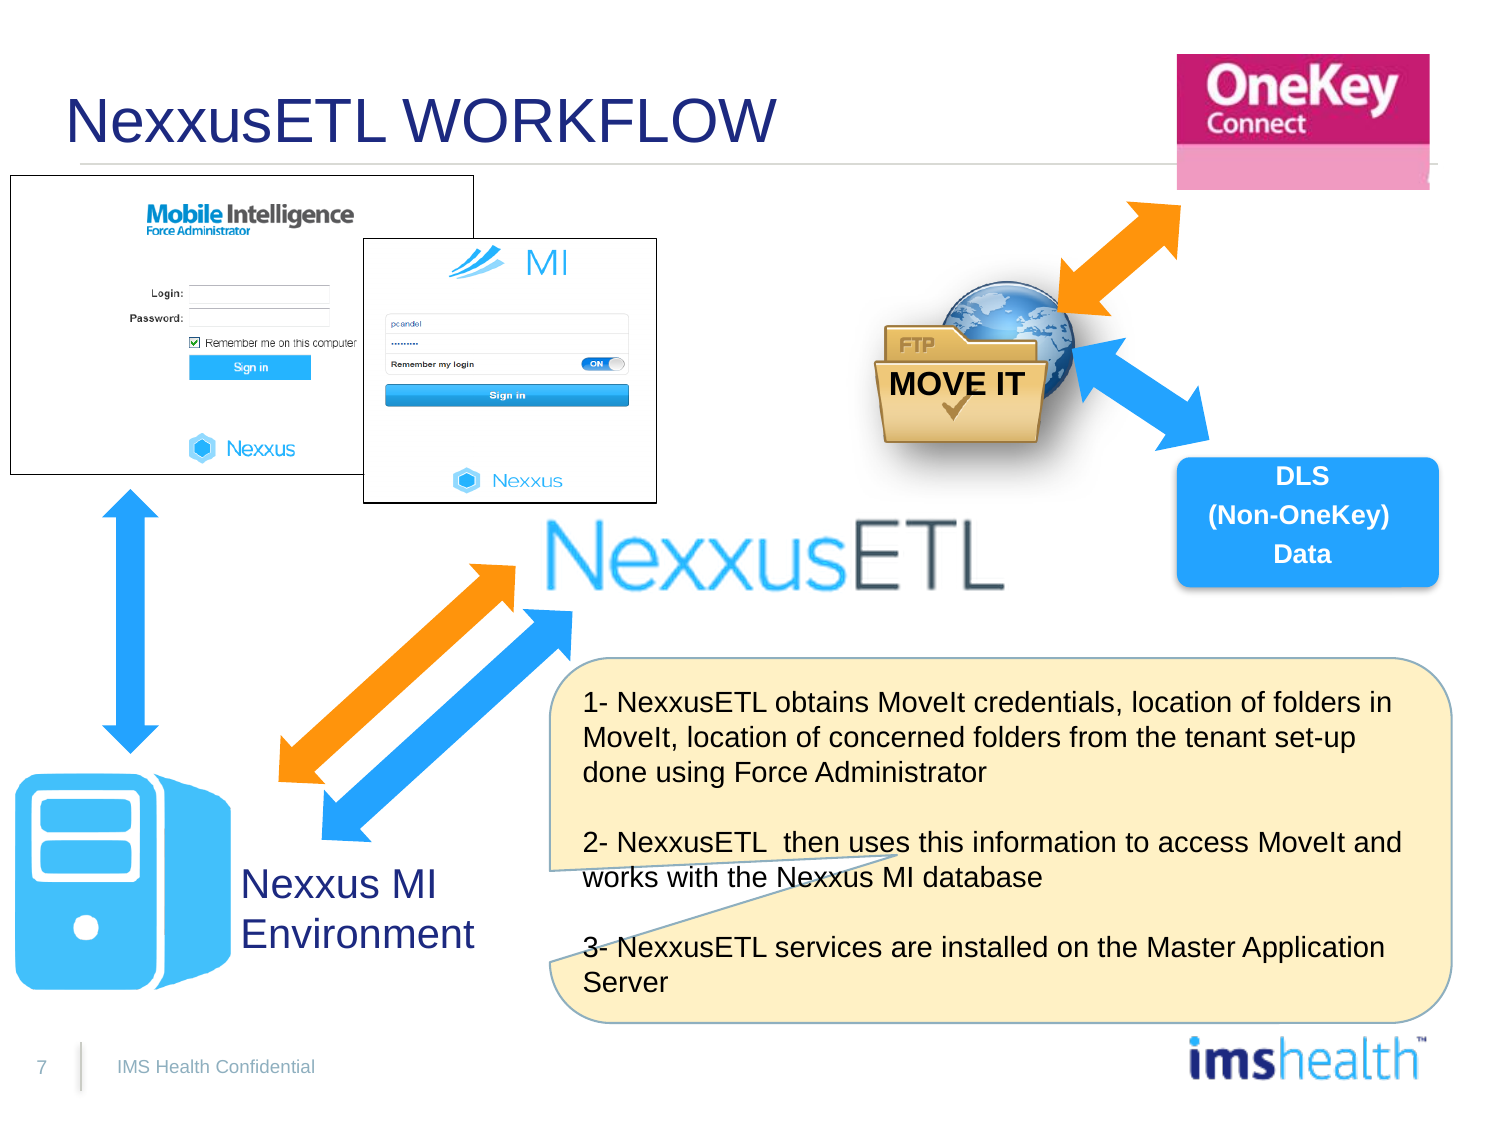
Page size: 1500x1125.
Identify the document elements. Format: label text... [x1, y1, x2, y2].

text_box 1- NexxusETL obtains MoveIt credentials, location of folders in MoveIt, location of concerned folders from the tenant set-up done using Force Administrator 2- NexxusETL then uses this information to access MoveIt and works with the Nexxus MI database 3- NexxusETL services are installed on the Master Application Server [549, 658, 1452, 1024]
text_box [100, 486, 161, 756]
picture [9, 175, 656, 503]
picture [1176, 54, 1430, 190]
text_box [1082, 335, 1212, 454]
footer IMS Health Confidential [102, 1036, 1042, 1097]
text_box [872, 264, 1077, 458]
picture [14, 773, 231, 990]
picture [1187, 1029, 1428, 1091]
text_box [1176, 456, 1449, 606]
text_box [276, 561, 518, 787]
picture [537, 505, 1010, 594]
text_box Nexxus MI Environment [235, 849, 546, 965]
text_box [1058, 255, 1069, 263]
text_box NexxusETL WORKFLOW [49, 1, 1400, 164]
text_box [1079, 199, 1183, 319]
text_box [319, 606, 575, 845]
